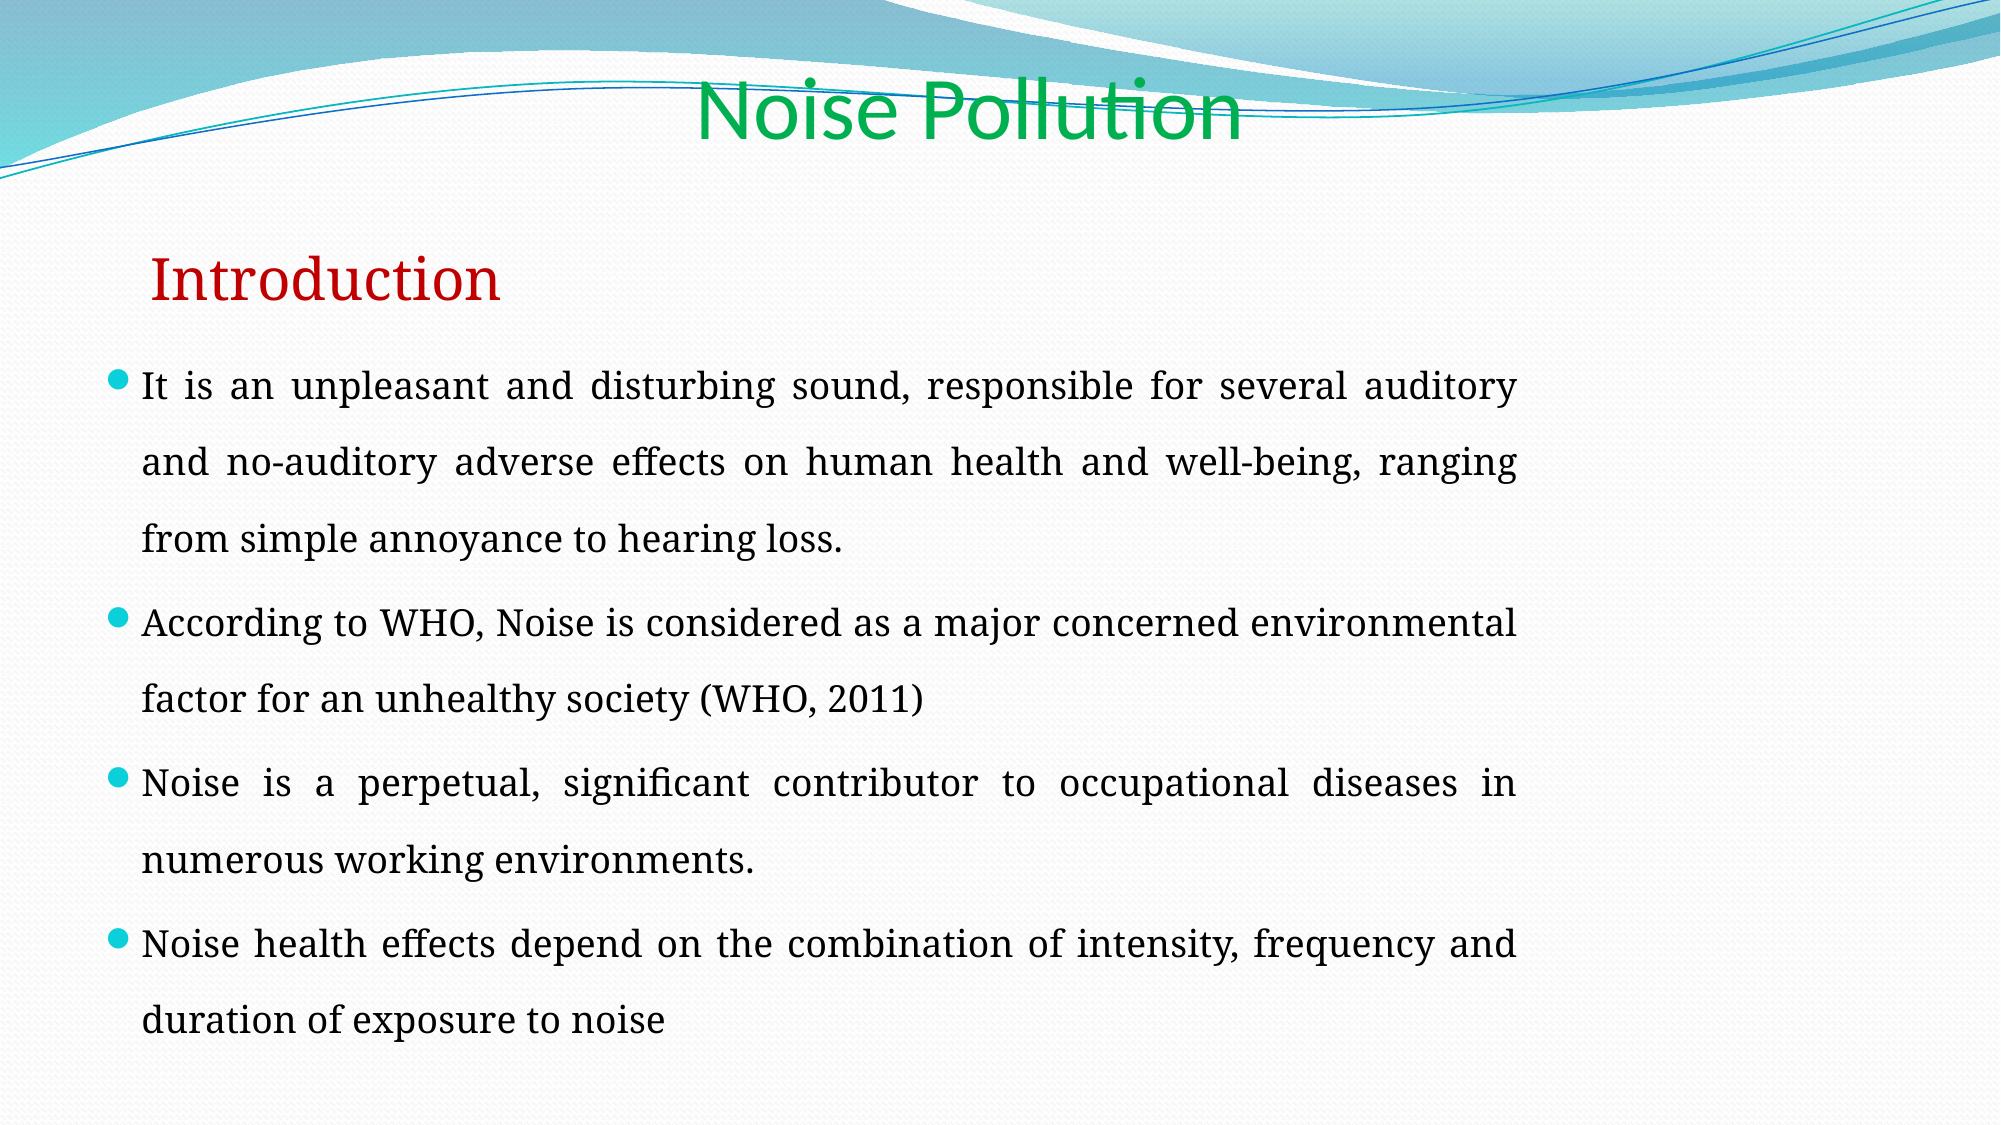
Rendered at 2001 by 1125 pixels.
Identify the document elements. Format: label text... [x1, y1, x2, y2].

text_box Introduction [135, 235, 518, 320]
list It is an unpleasant and disturbing sound, responsible for several auditory and no-auditory adverse effects on human health and well-being, ranging from simple annoyance to hearing loss. According to WHO, Noise is considered as a major concerned environmental factor for an unhealthy society (WHO, 2011) Noise is a perpetual, significant contributor to occupational diseases in numerous working environments. Noise health effects depend on the combination of intensity, frequency and duration of exposure to noise [90, 326, 1536, 1058]
title Noise Pollution [80, 64, 1881, 252]
